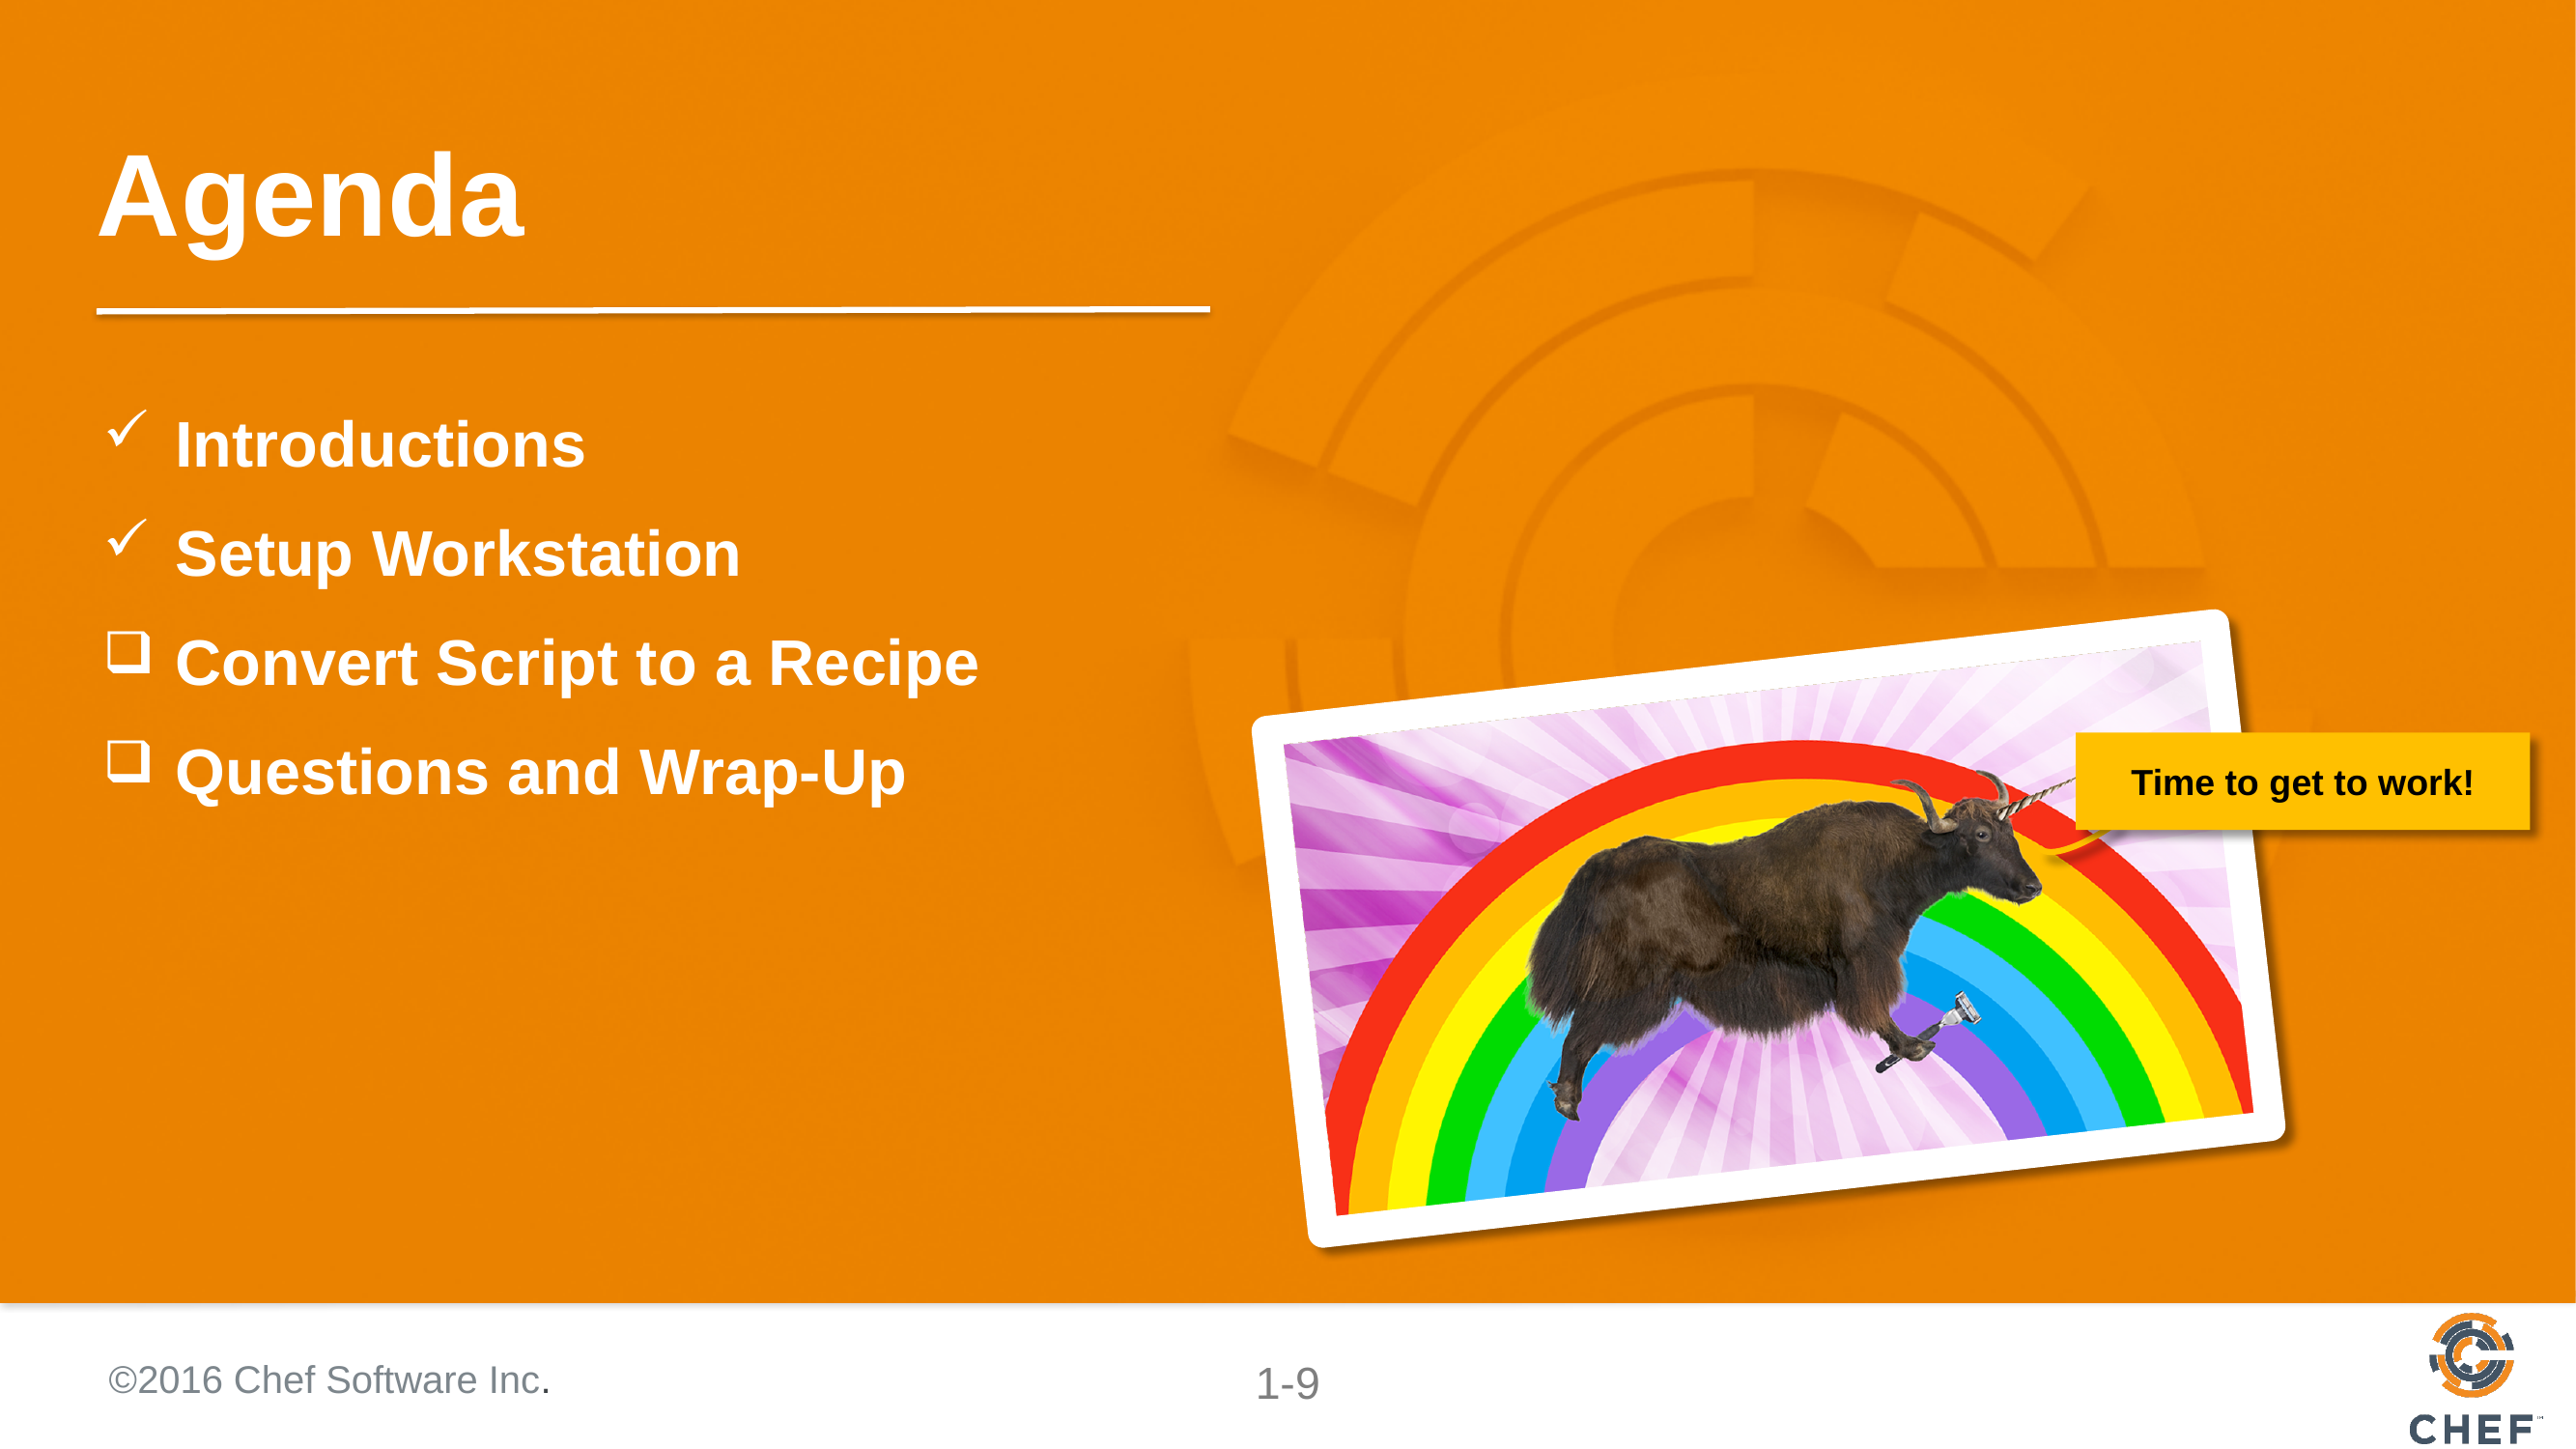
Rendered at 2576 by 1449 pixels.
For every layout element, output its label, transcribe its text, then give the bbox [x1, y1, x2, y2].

picture [0, 0, 2576, 1449]
list Introductions Setup Workstation Convert Script to a Recipe Questions and Wrap-Up [102, 402, 1210, 1142]
text_box Time to get to work! [2235, 732, 2531, 831]
title Agenda [96, 135, 1210, 268]
